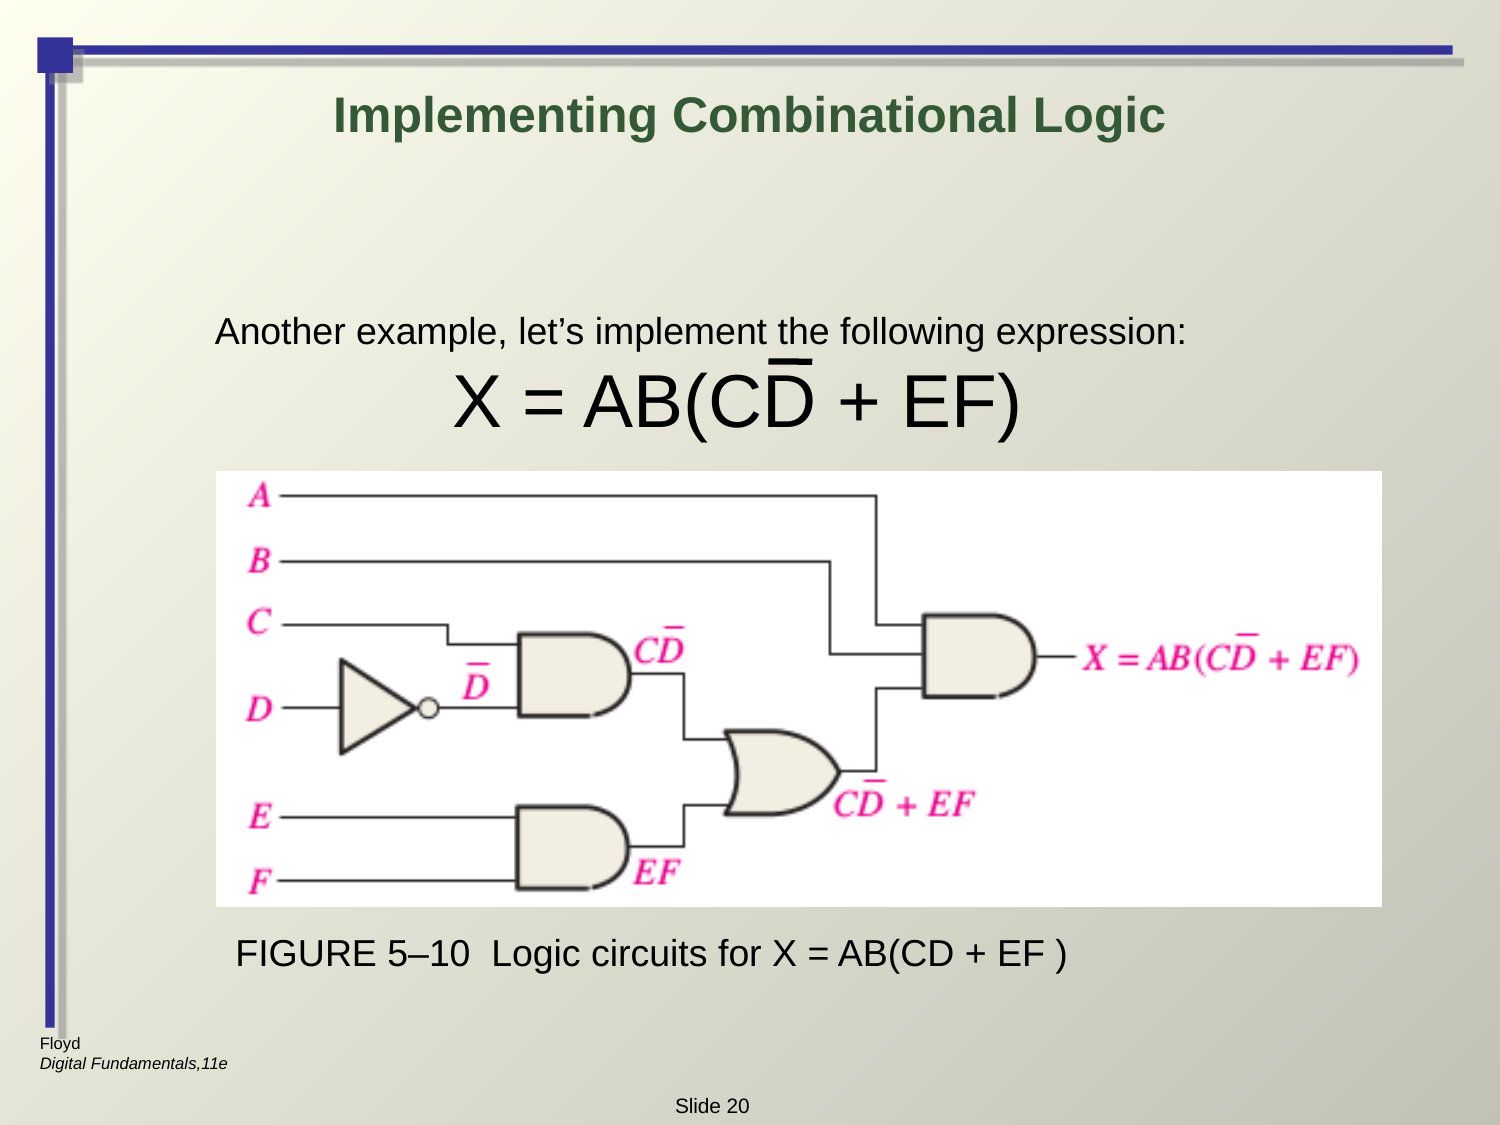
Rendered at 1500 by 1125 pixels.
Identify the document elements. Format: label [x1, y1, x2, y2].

picture [216, 471, 1382, 907]
text_box [37, 37, 1449, 1024]
